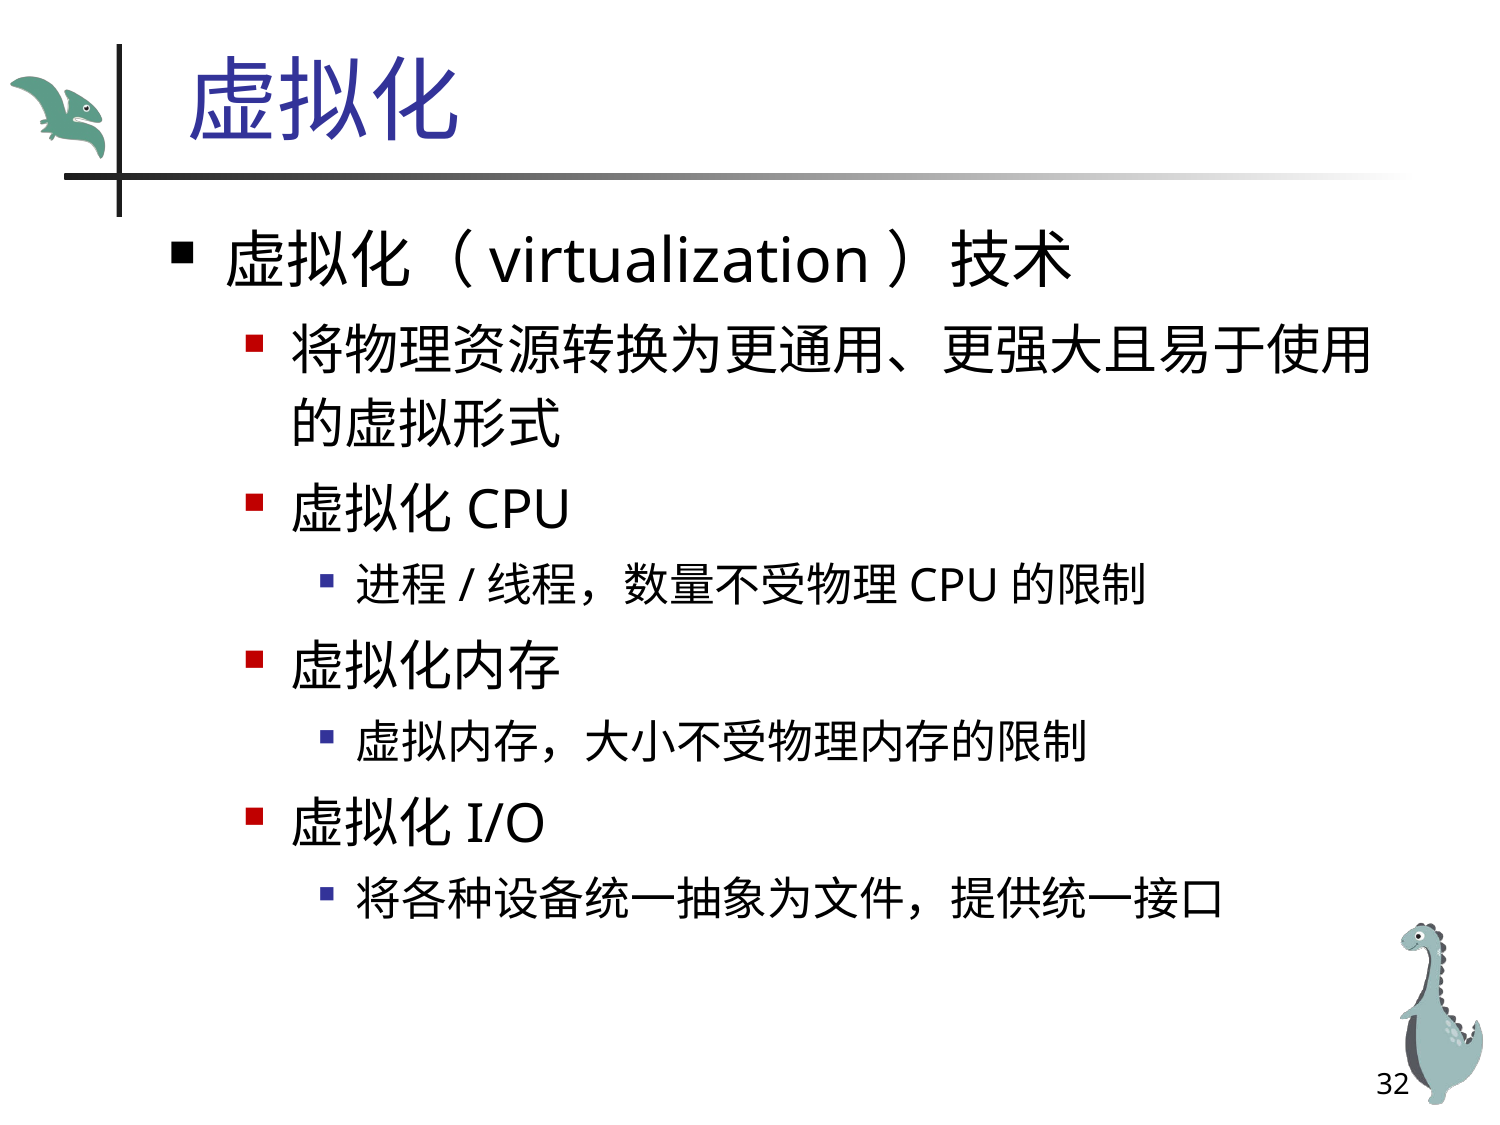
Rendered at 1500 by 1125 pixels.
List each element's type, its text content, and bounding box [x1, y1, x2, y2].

picture [1399, 922, 1484, 1105]
title 虚拟化 [171, 36, 1459, 160]
list 虚拟化（virtualization）技术 将物理资源转换为更通用、更强大且易于使用的虚拟形式 虚拟化CPU 进程/线程，数量不受物理CPU的限制 虚拟化内存 虚拟内存，大小不受物理内存的限制 虚拟化I/O 将各种设备统一抽象为文件，提供统一接口 [153, 202, 1429, 1006]
slide_number 32 [1112, 1037, 1426, 1113]
picture [10, 52, 119, 178]
